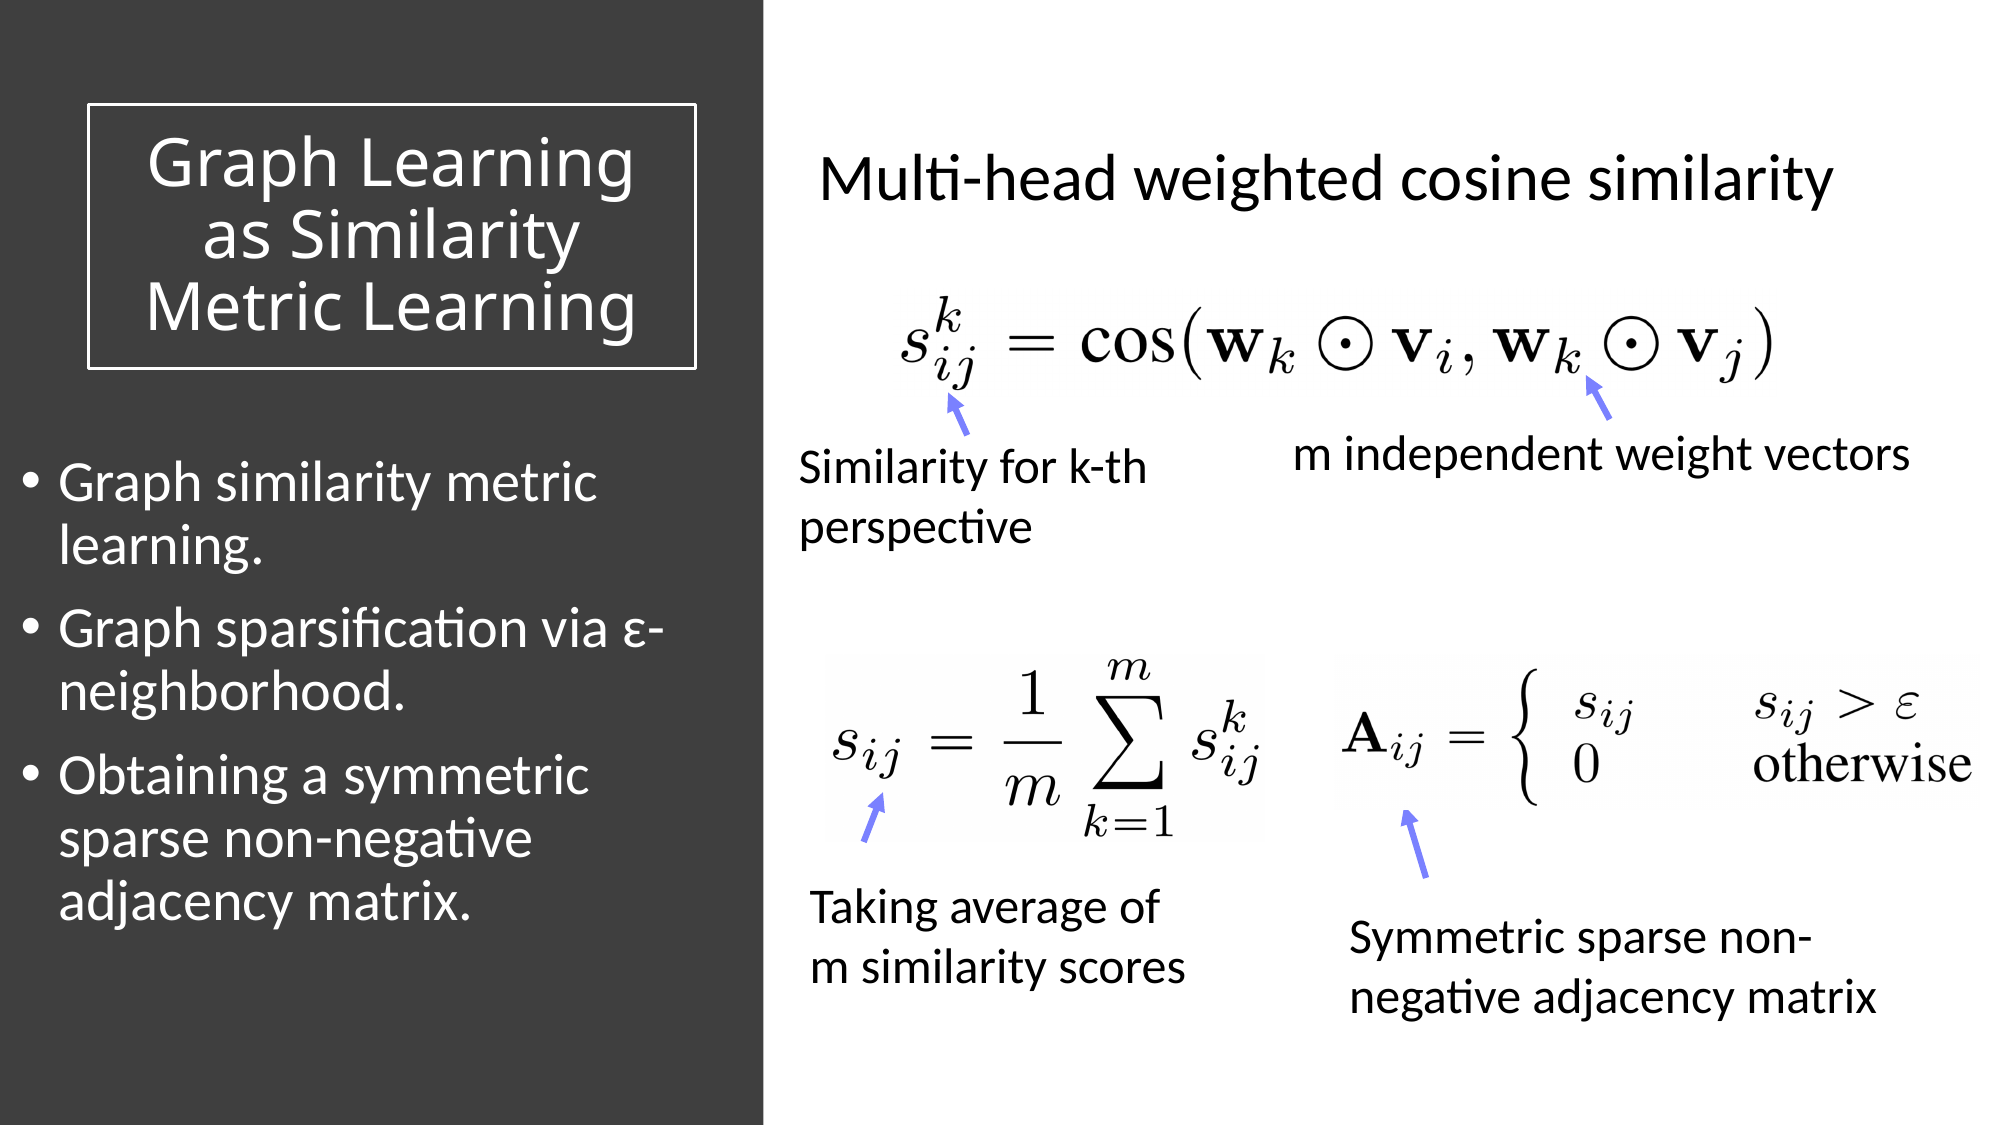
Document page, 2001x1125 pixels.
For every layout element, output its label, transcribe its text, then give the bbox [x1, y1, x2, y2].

text_box Multi-head weighted cosine similarity [803, 126, 1851, 221]
text_box [0, 0, 764, 1125]
list Graph similarity metric learning. Graph sparsification via ɛ-neighborhood. Obtaining a symmetric sparse non-negative adjacency matrix. [5, 443, 756, 1099]
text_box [794, 654, 1980, 1033]
title Graph Learning as Similarity Metric Learning [88, 104, 696, 369]
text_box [783, 287, 1930, 563]
